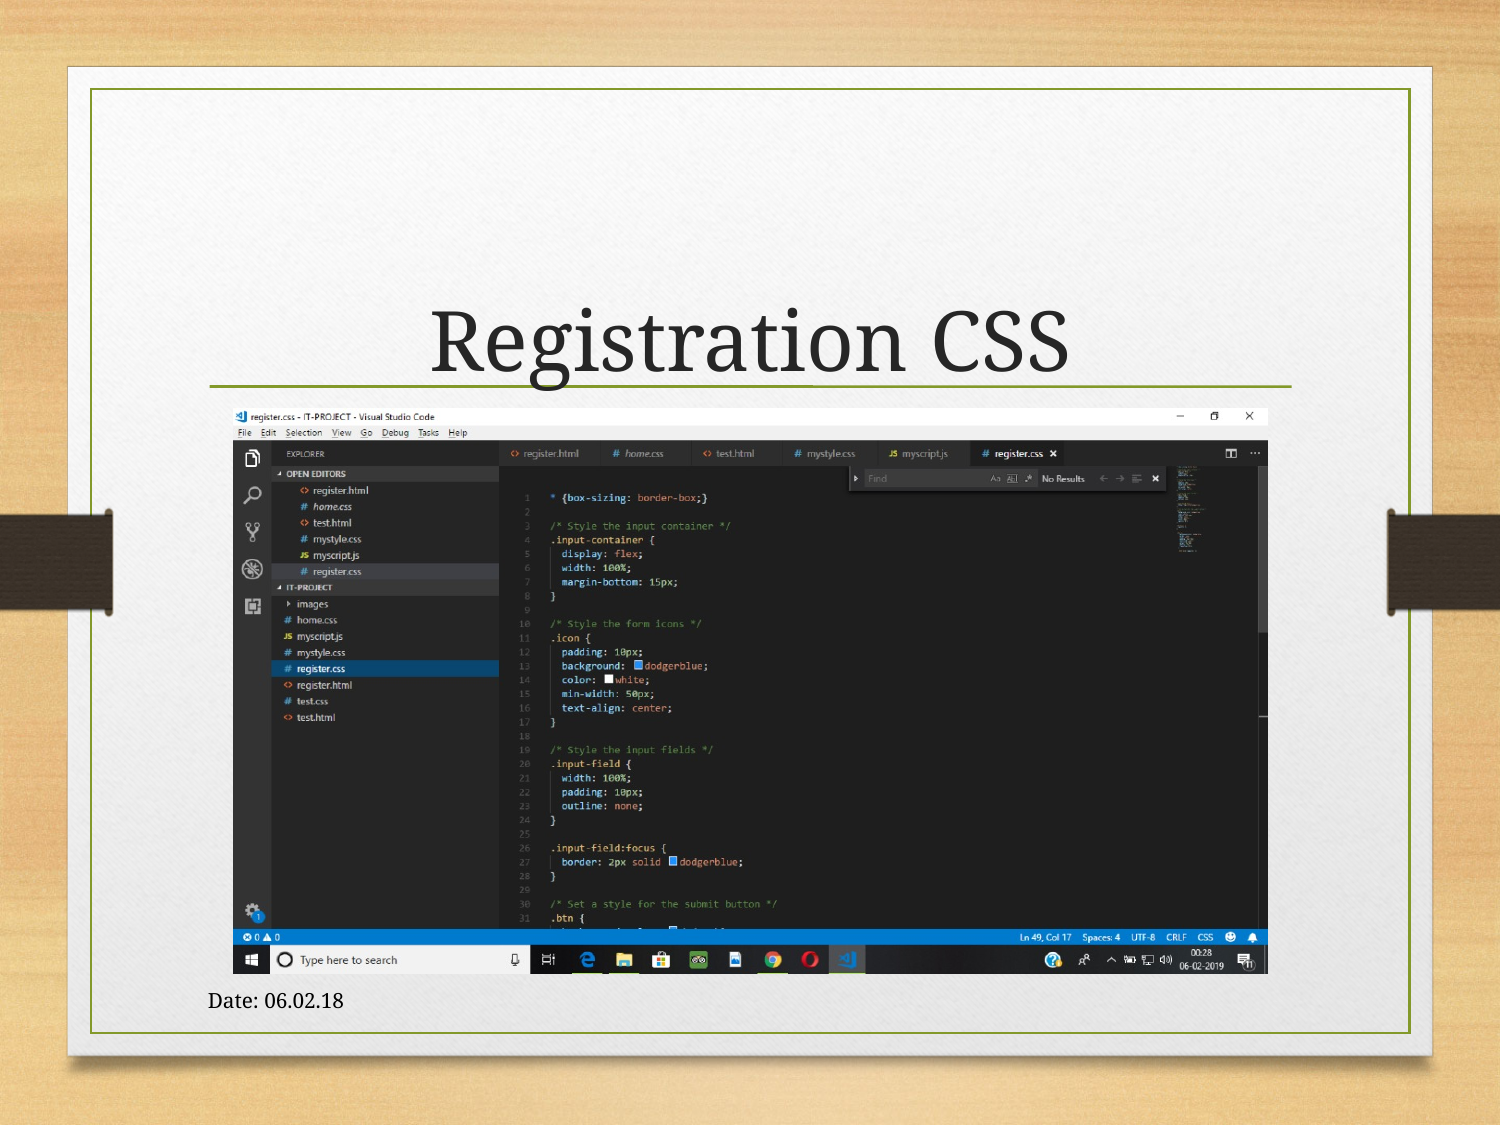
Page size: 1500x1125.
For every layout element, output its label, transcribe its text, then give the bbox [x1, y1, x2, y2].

picture [0, 0, 1500, 1125]
text_box Registration CSS [192, 231, 1309, 446]
text_box Date: 06.02.18 [193, 977, 1031, 1024]
